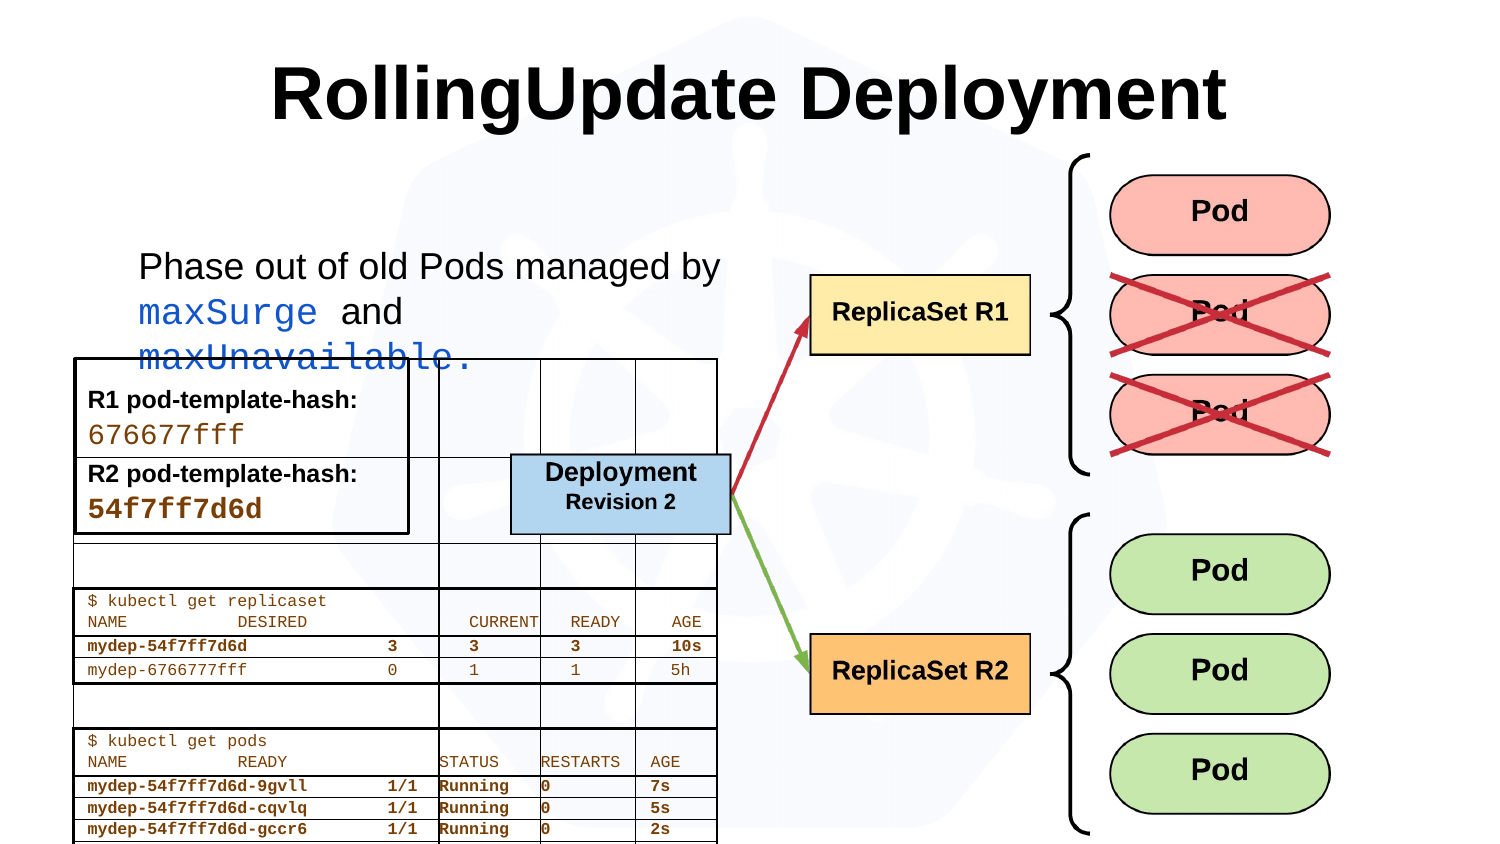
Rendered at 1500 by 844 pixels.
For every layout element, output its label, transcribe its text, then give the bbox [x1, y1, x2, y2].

table_cell [74, 544, 322, 587]
picture [327, 0, 1370, 844]
table_cell mydep-54f7ff7d6d-gccr6 1/1 [75, 820, 322, 841]
table_cell mydep-54f7ff7d6d-9gvll 1/1 [75, 777, 322, 797]
table_cell R2 pod-template-hash: 54f7ff7d6d [74, 534, 322, 543]
table_cell $ kubectl get pods NAME READY [75, 730, 322, 775]
text_box Phase out of old Pods managed by maxSurge and maxUnavailable. [136, 239, 322, 358]
table_cell [74, 685, 322, 727]
title RollingUpdate Deployment [1176, 42, 1231, 113]
table_cell mydep-54f7ff7d6d-cqvlq 1/1 [75, 798, 322, 819]
title RollingUpdate Deployment [268, 42, 322, 186]
table_cell mydep-54f7ff7d6d 3 [75, 637, 322, 657]
text_box [74, 358, 322, 534]
table_cell $ kubectl get replicaset NAME DESIRED [75, 590, 322, 635]
table_cell mydep-6766777fff 0 [75, 658, 322, 682]
